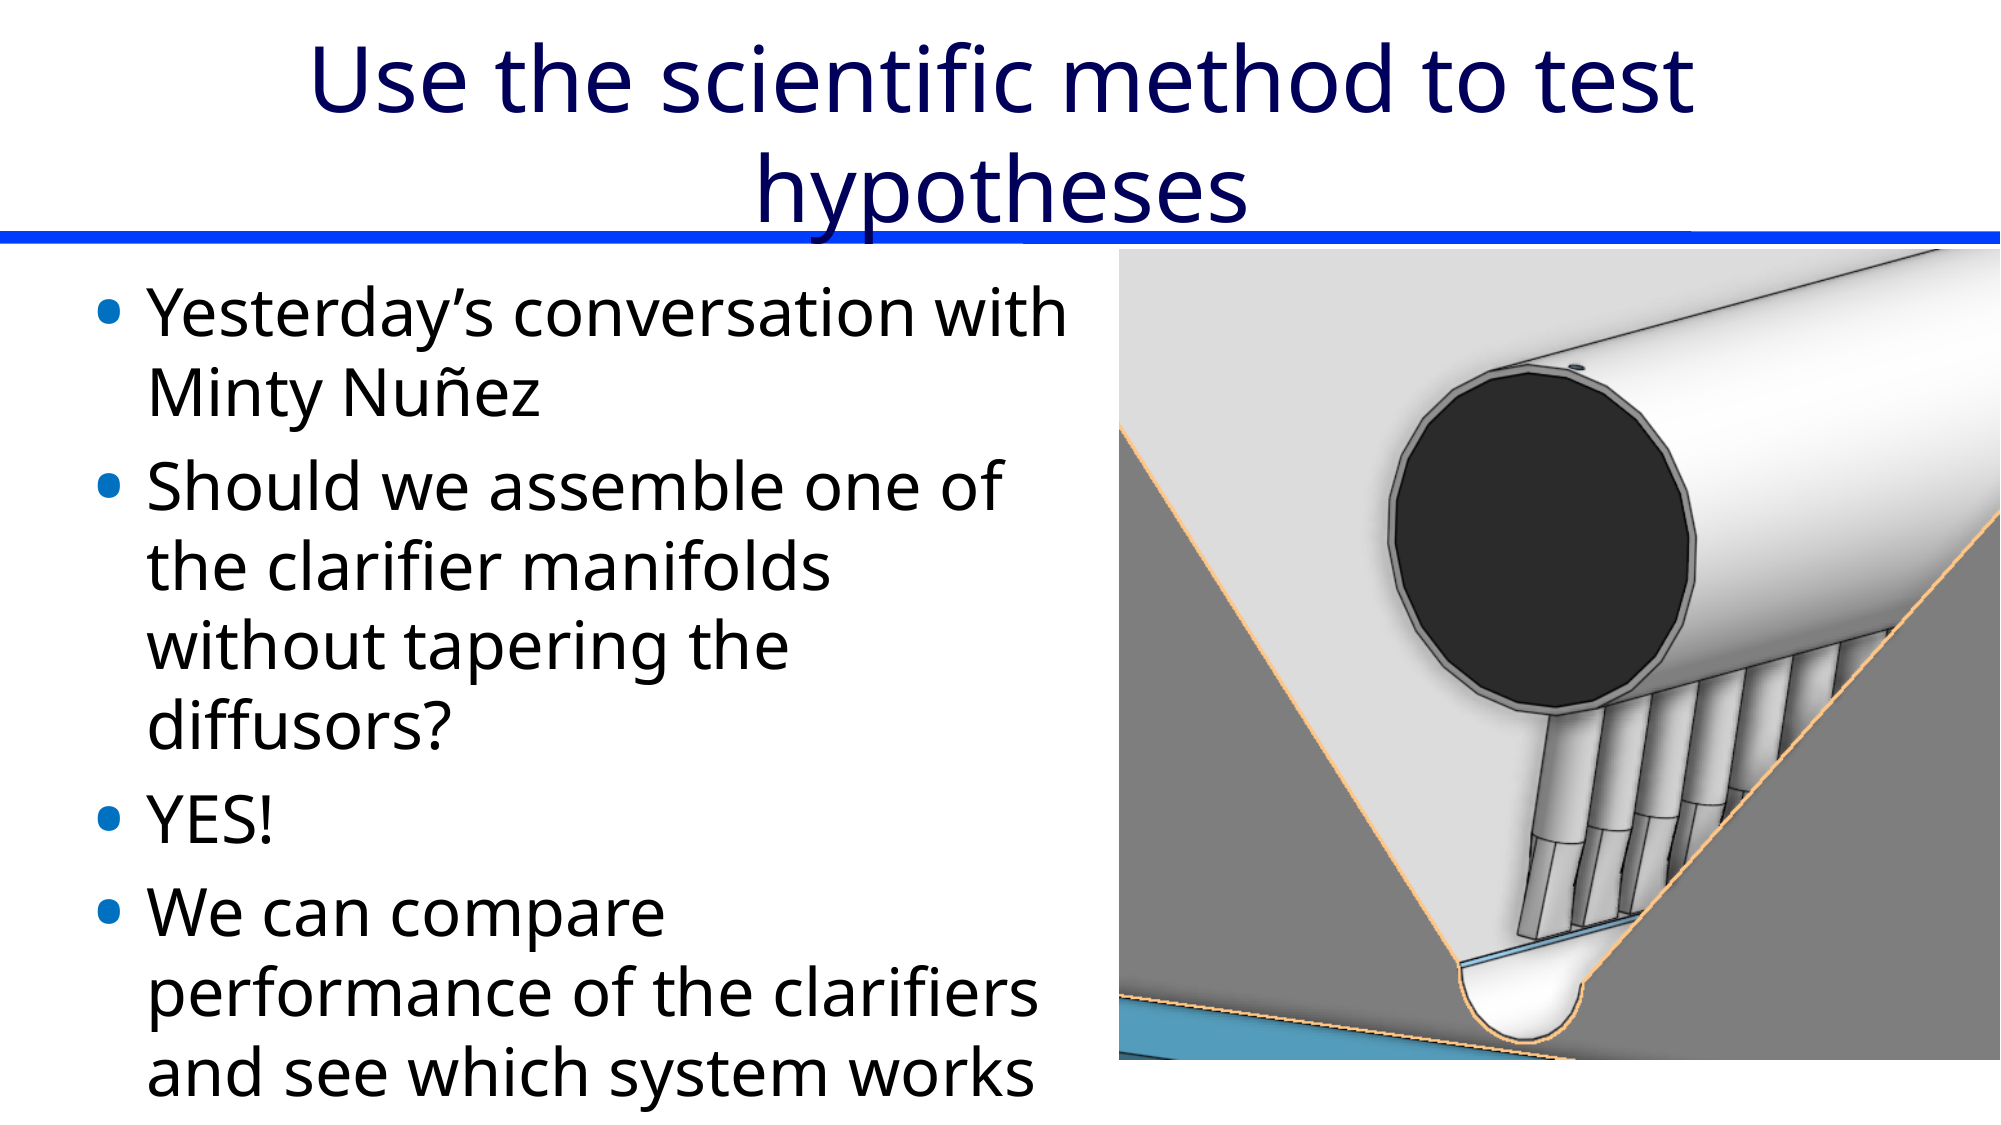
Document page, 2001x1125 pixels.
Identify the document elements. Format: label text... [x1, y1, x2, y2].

list Yesterday’s conversation with Minty Nuñez Should we assemble one of the clarifier manifolds without tapering the diffusors? YES! We can compare performance of the clarifiers and see which system works best [74, 262, 1089, 1006]
picture [1119, 249, 2000, 1060]
title Use the scientific method to test hypotheses [75, 37, 1930, 225]
